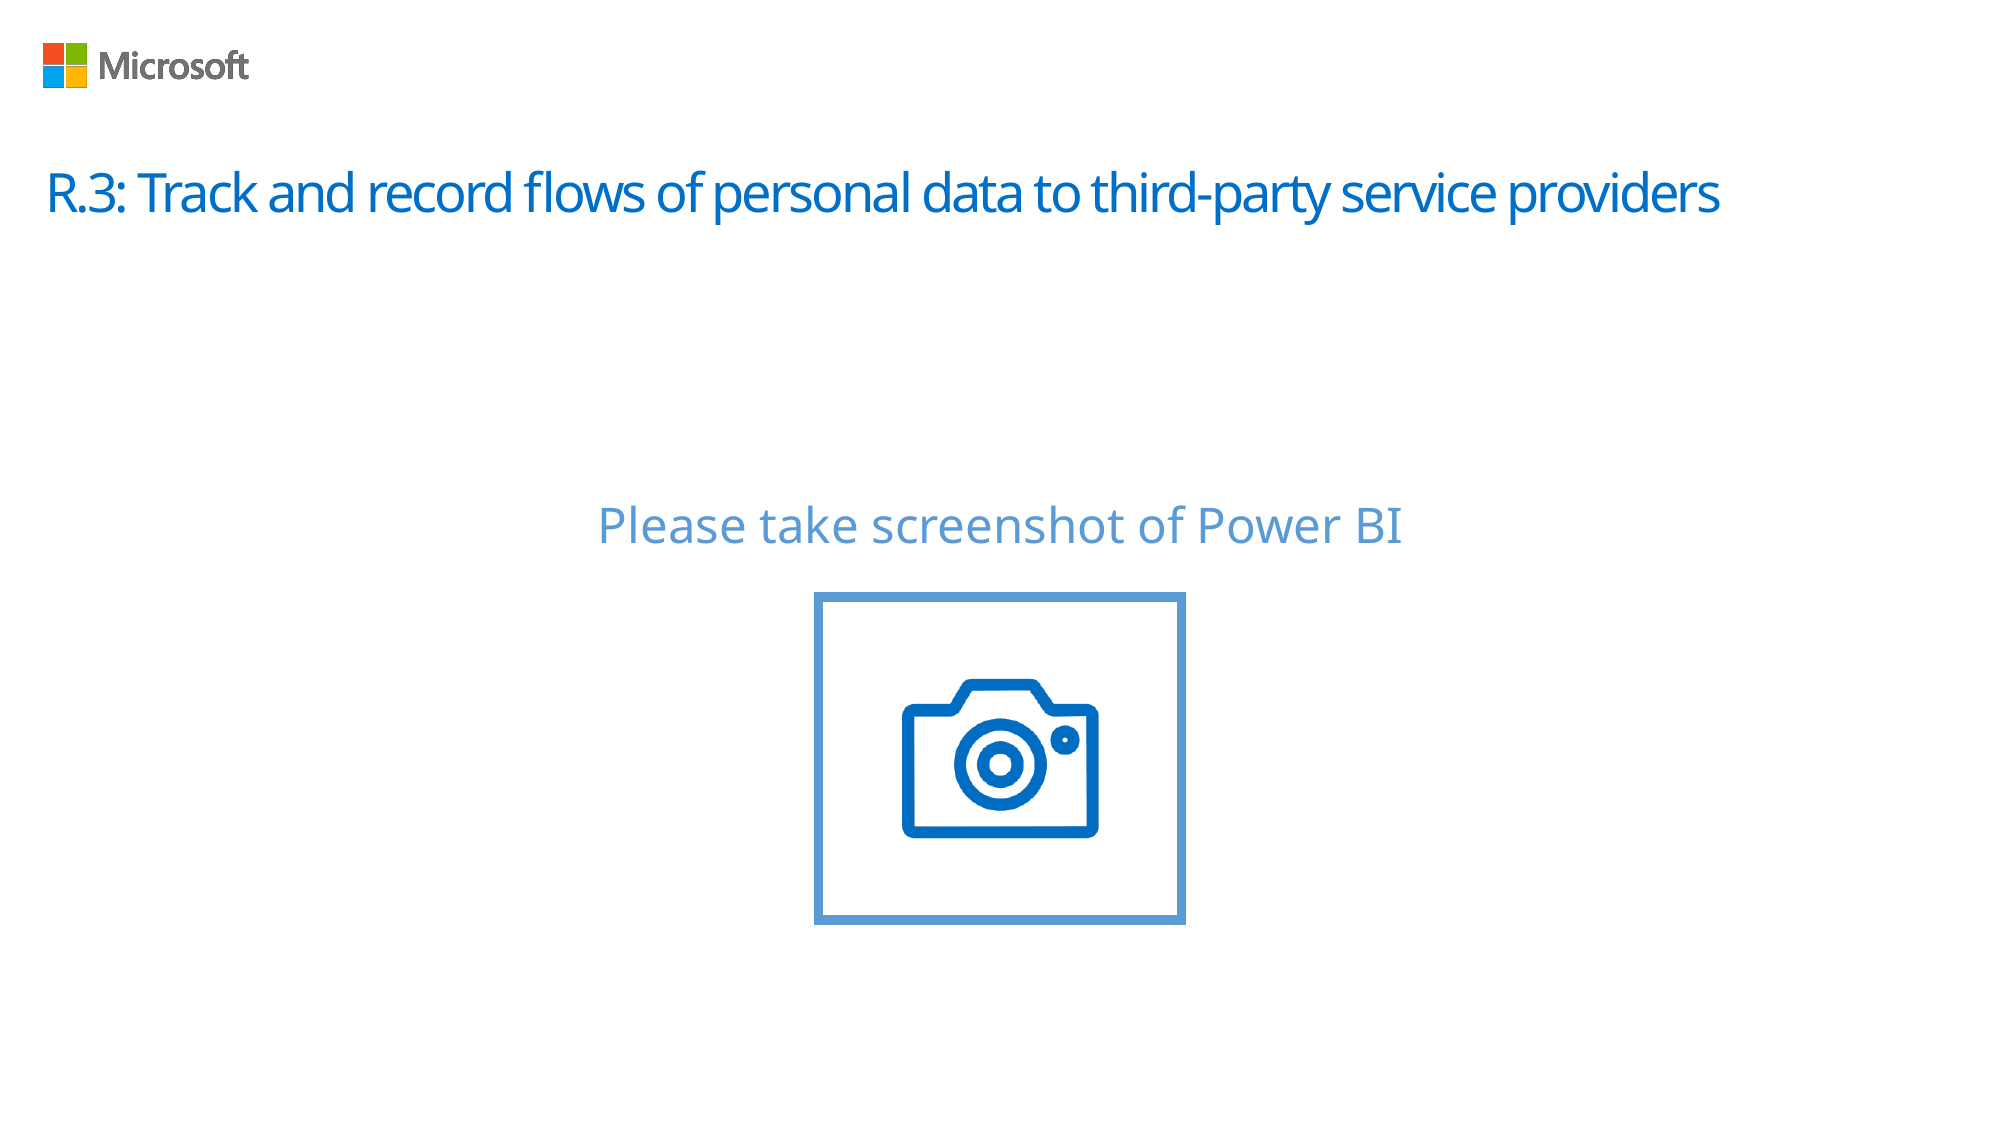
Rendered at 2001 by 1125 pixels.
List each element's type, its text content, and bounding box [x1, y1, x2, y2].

picture [901, 659, 1099, 857]
title R.3: Track and record flows of personal data to third-party service providers [30, 120, 1942, 270]
text_box Please take screenshot of Power BI [44, 478, 1957, 568]
picture [43, 43, 250, 88]
text_box [818, 596, 1183, 921]
